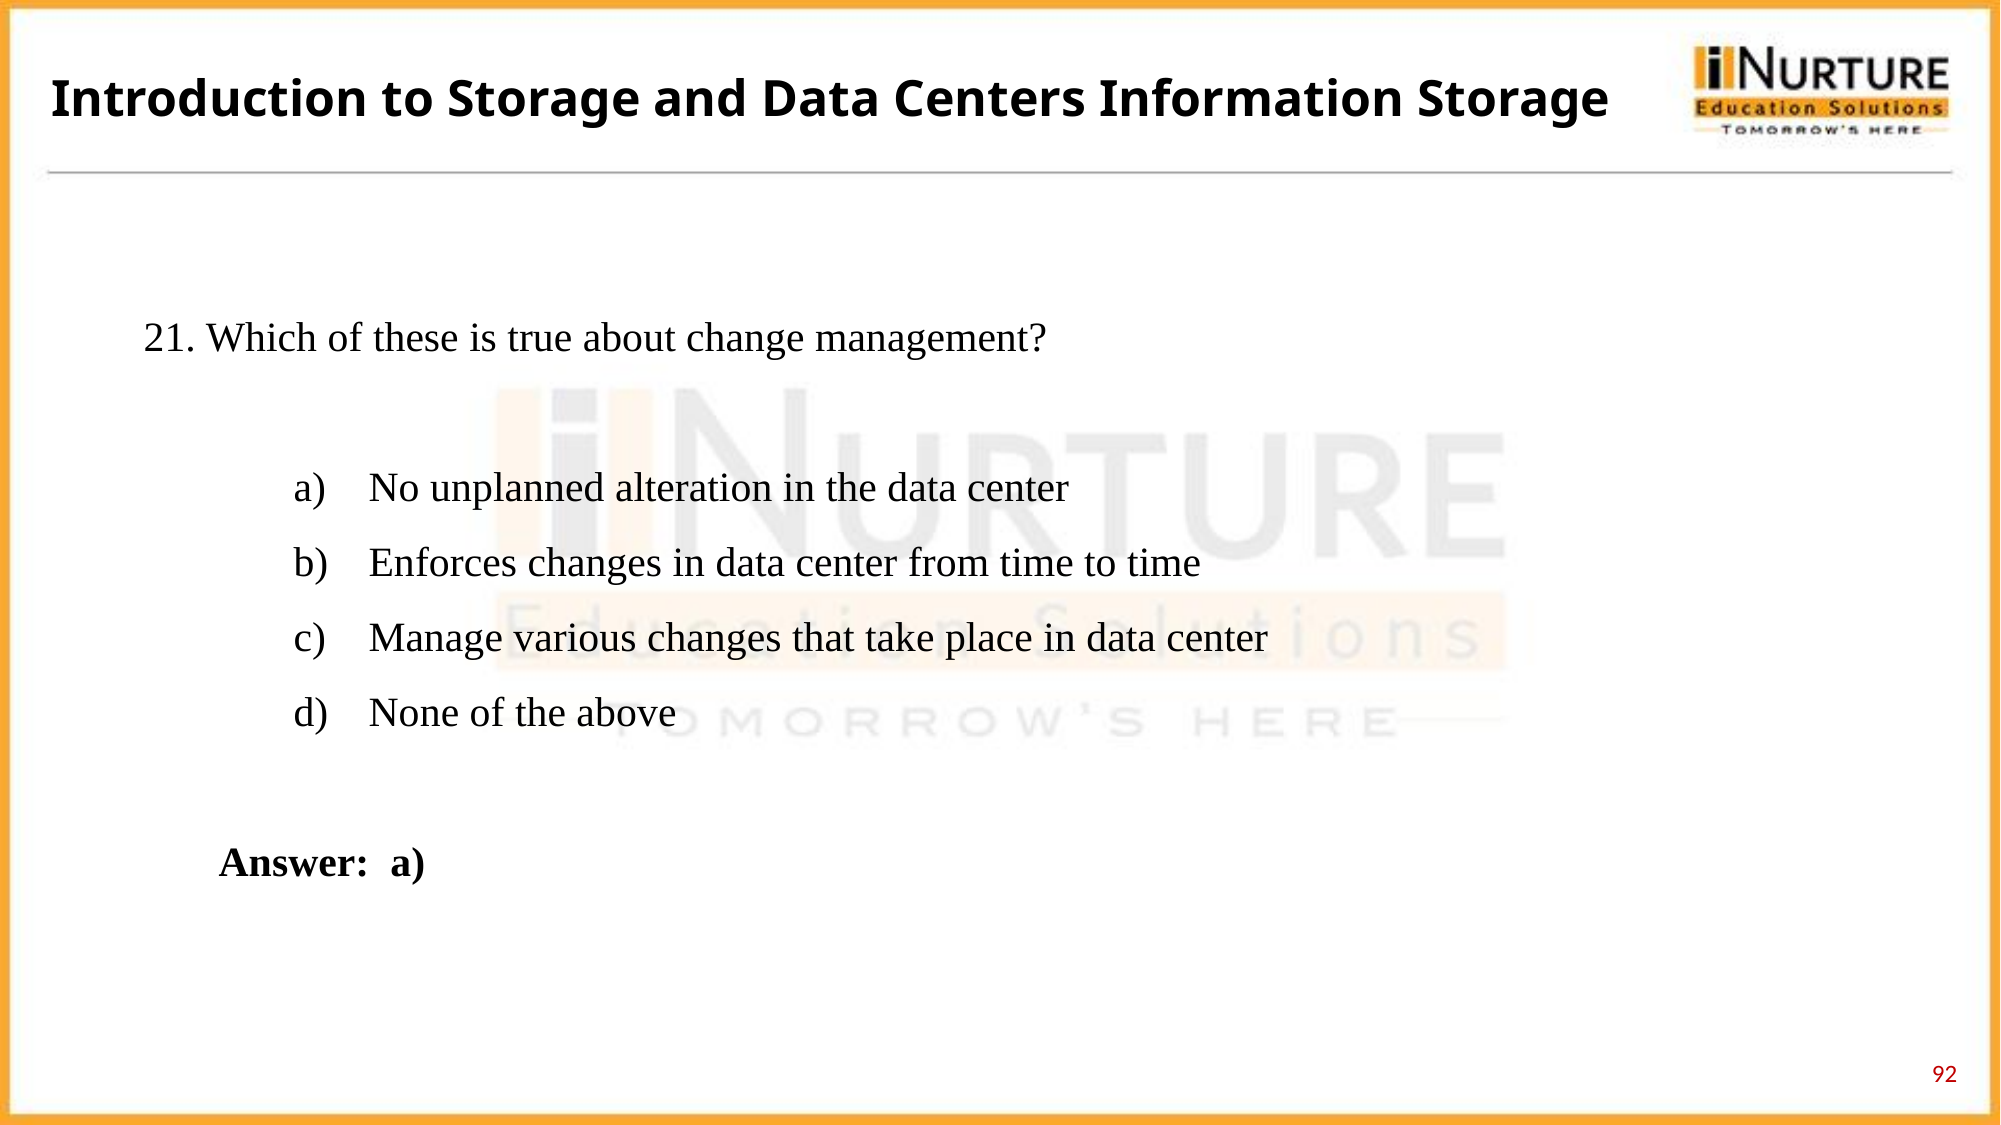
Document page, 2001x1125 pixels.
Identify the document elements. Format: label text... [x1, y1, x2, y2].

picture [0, 0, 2001, 1125]
text_box 21. Which of these is true about change management? No unplanned alteration in the data center Enforces changes in data center from time to time Manage various changes that take place in data center None of the above Answer: a) [10, 177, 1952, 1043]
slide_number 92 [1901, 1042, 1973, 1103]
text_box Introduction to Storage and Data Centers Information Storage [33, 59, 1716, 135]
